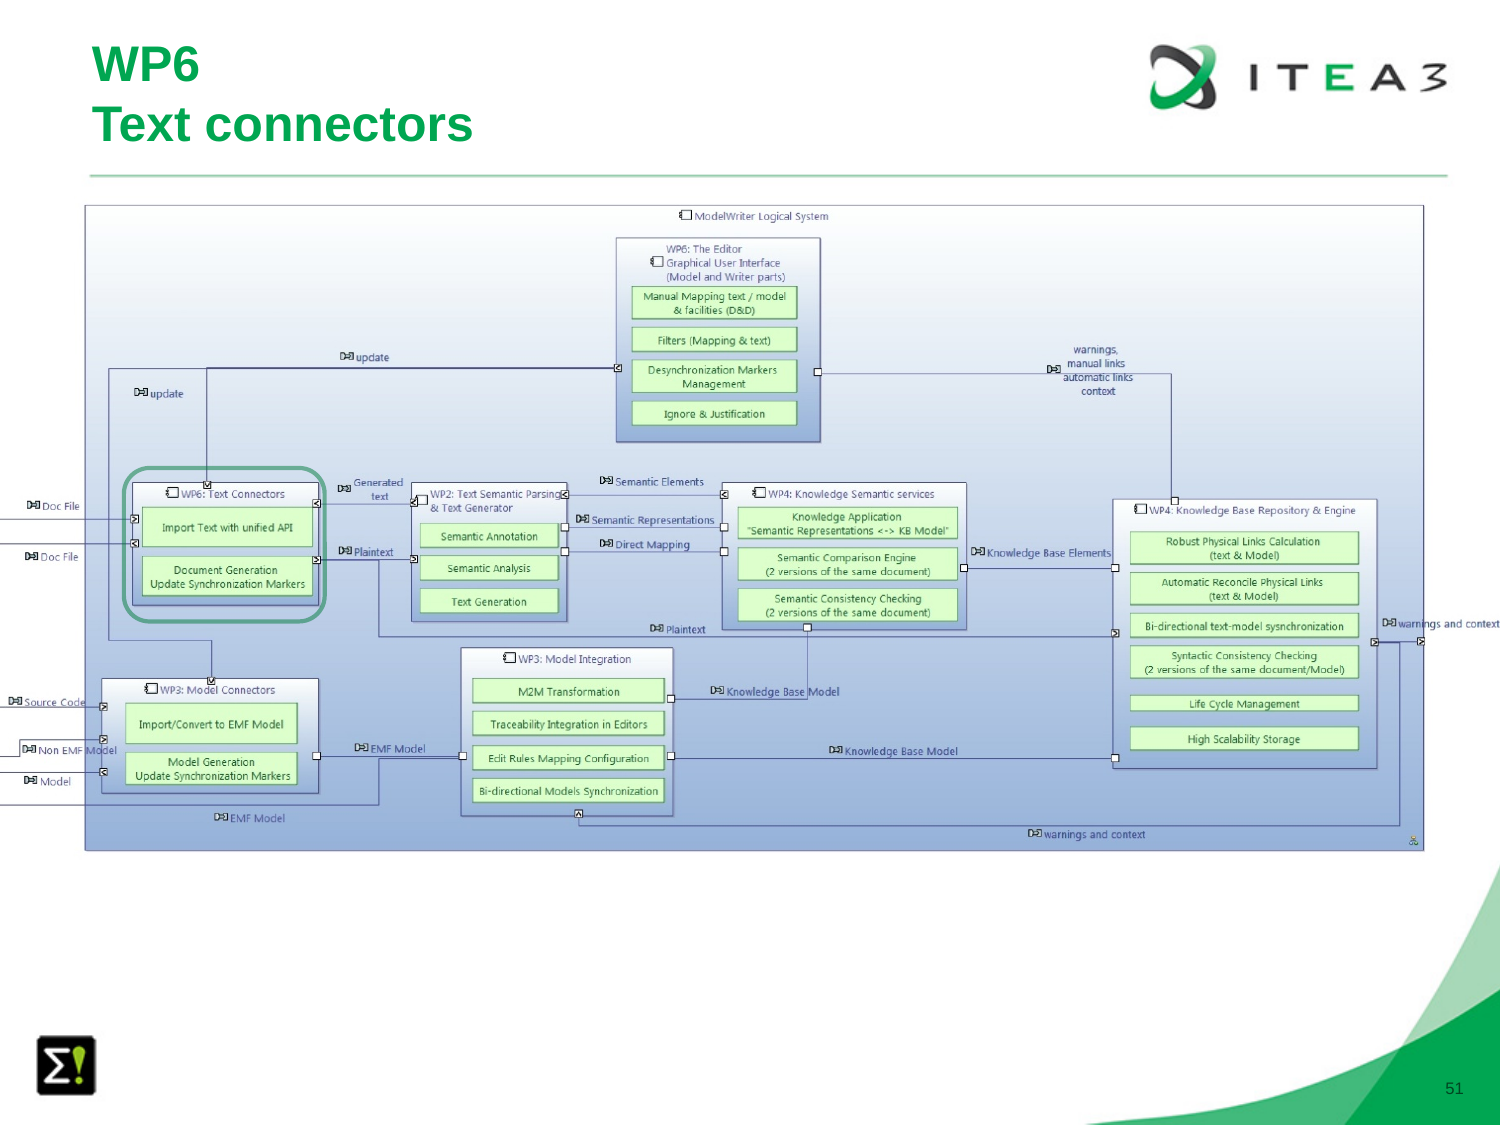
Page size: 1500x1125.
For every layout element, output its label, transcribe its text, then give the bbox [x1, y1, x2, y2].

picture [0, 0, 1500, 196]
title WP6 Text connectors [76, 23, 1099, 160]
picture [0, 861, 1500, 1125]
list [0, 196, 1500, 861]
